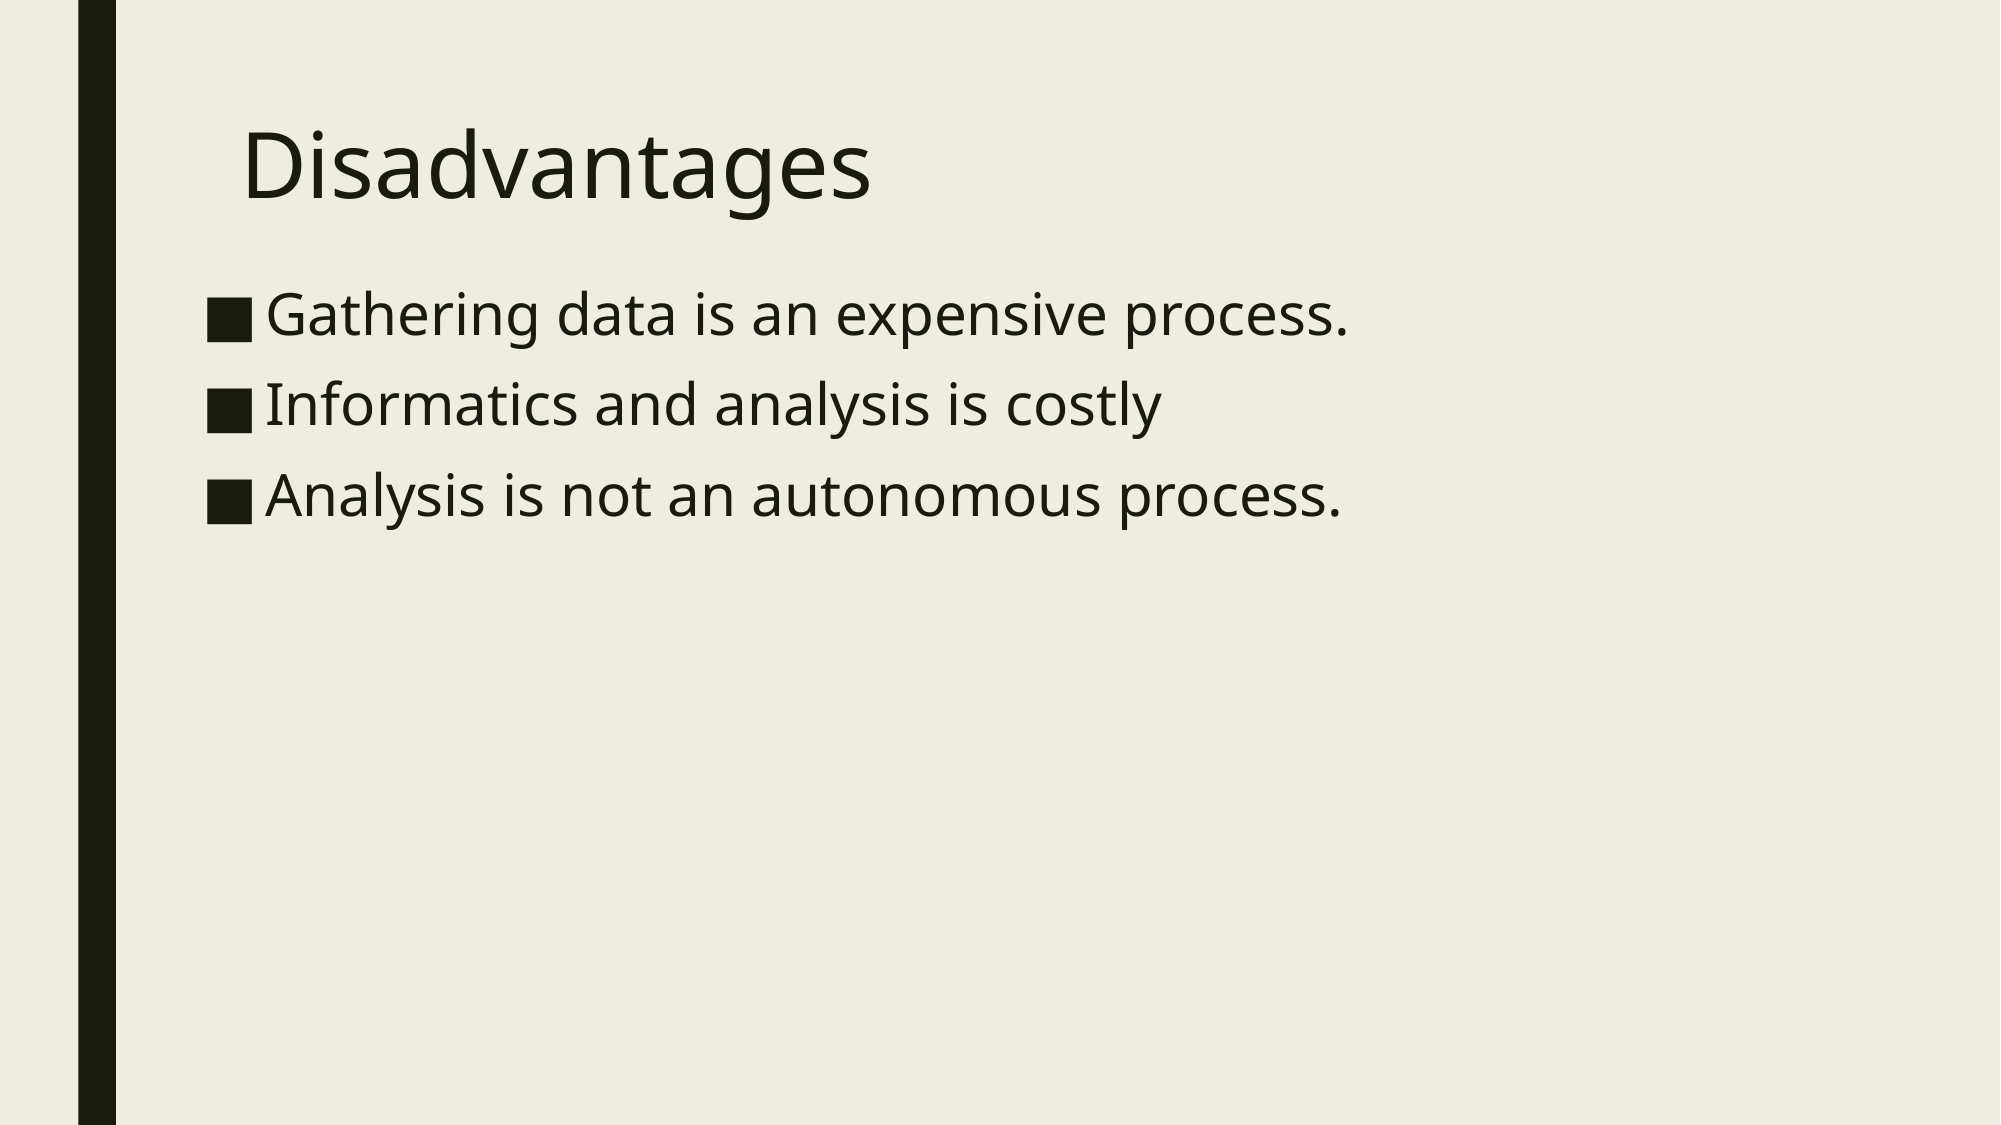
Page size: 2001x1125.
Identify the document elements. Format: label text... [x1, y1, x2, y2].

title Disadvantages [225, 112, 1800, 275]
list Gathering data is an expensive process. Informatics and analysis is costly Analysis is not an autonomous process. [187, 275, 1600, 950]
